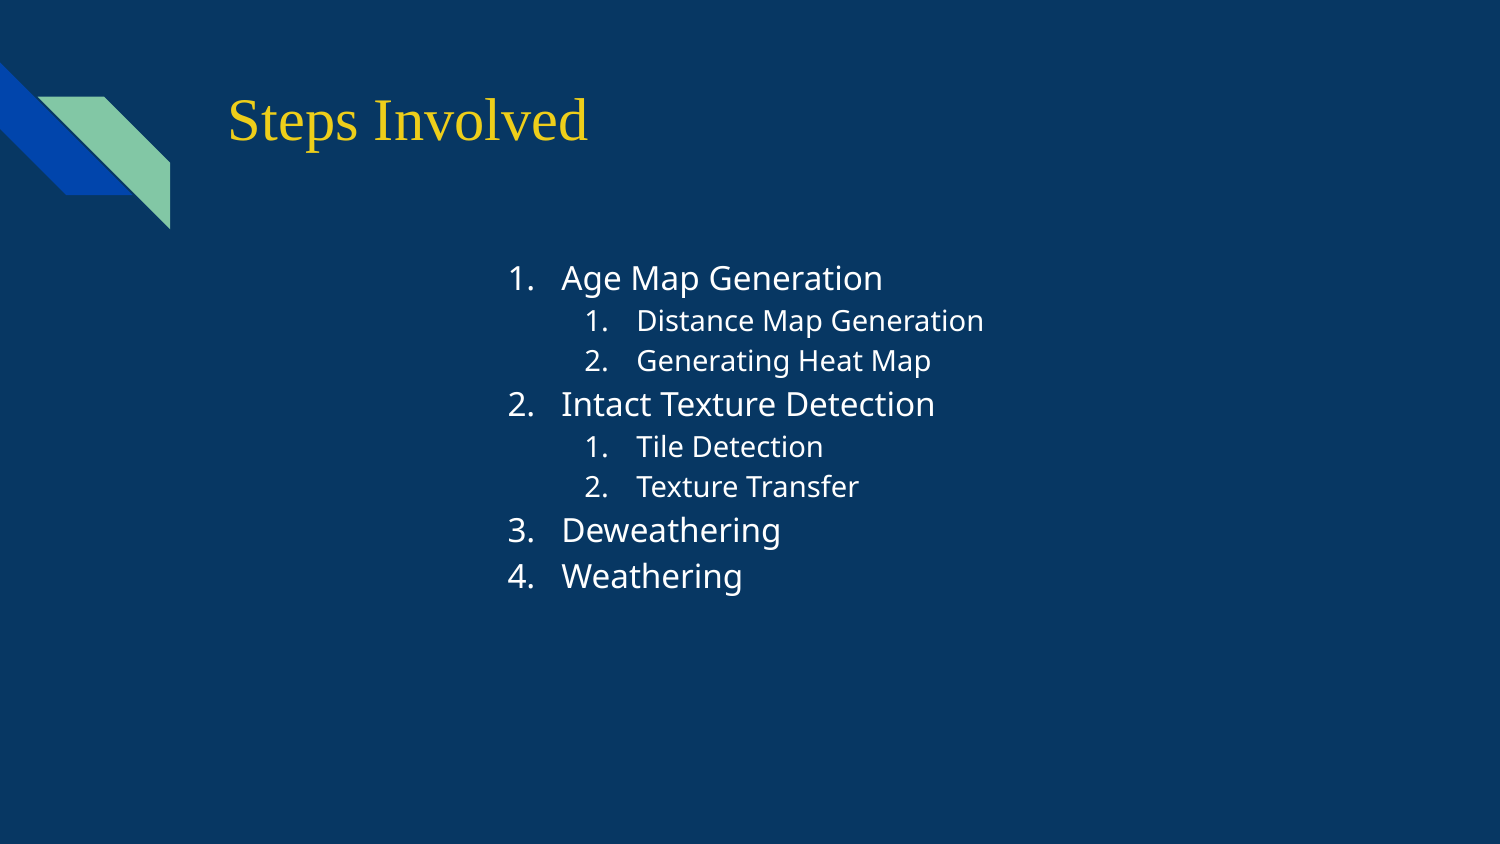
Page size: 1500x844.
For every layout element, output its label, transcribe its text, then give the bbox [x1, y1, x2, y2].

title Steps Involved [212, 64, 1368, 215]
list Age Map Generation Distance Map Generation Generating Heat Map Intact Texture Detection Tile Detection Texture Transfer Deweathering Weathering [471, 236, 1109, 756]
